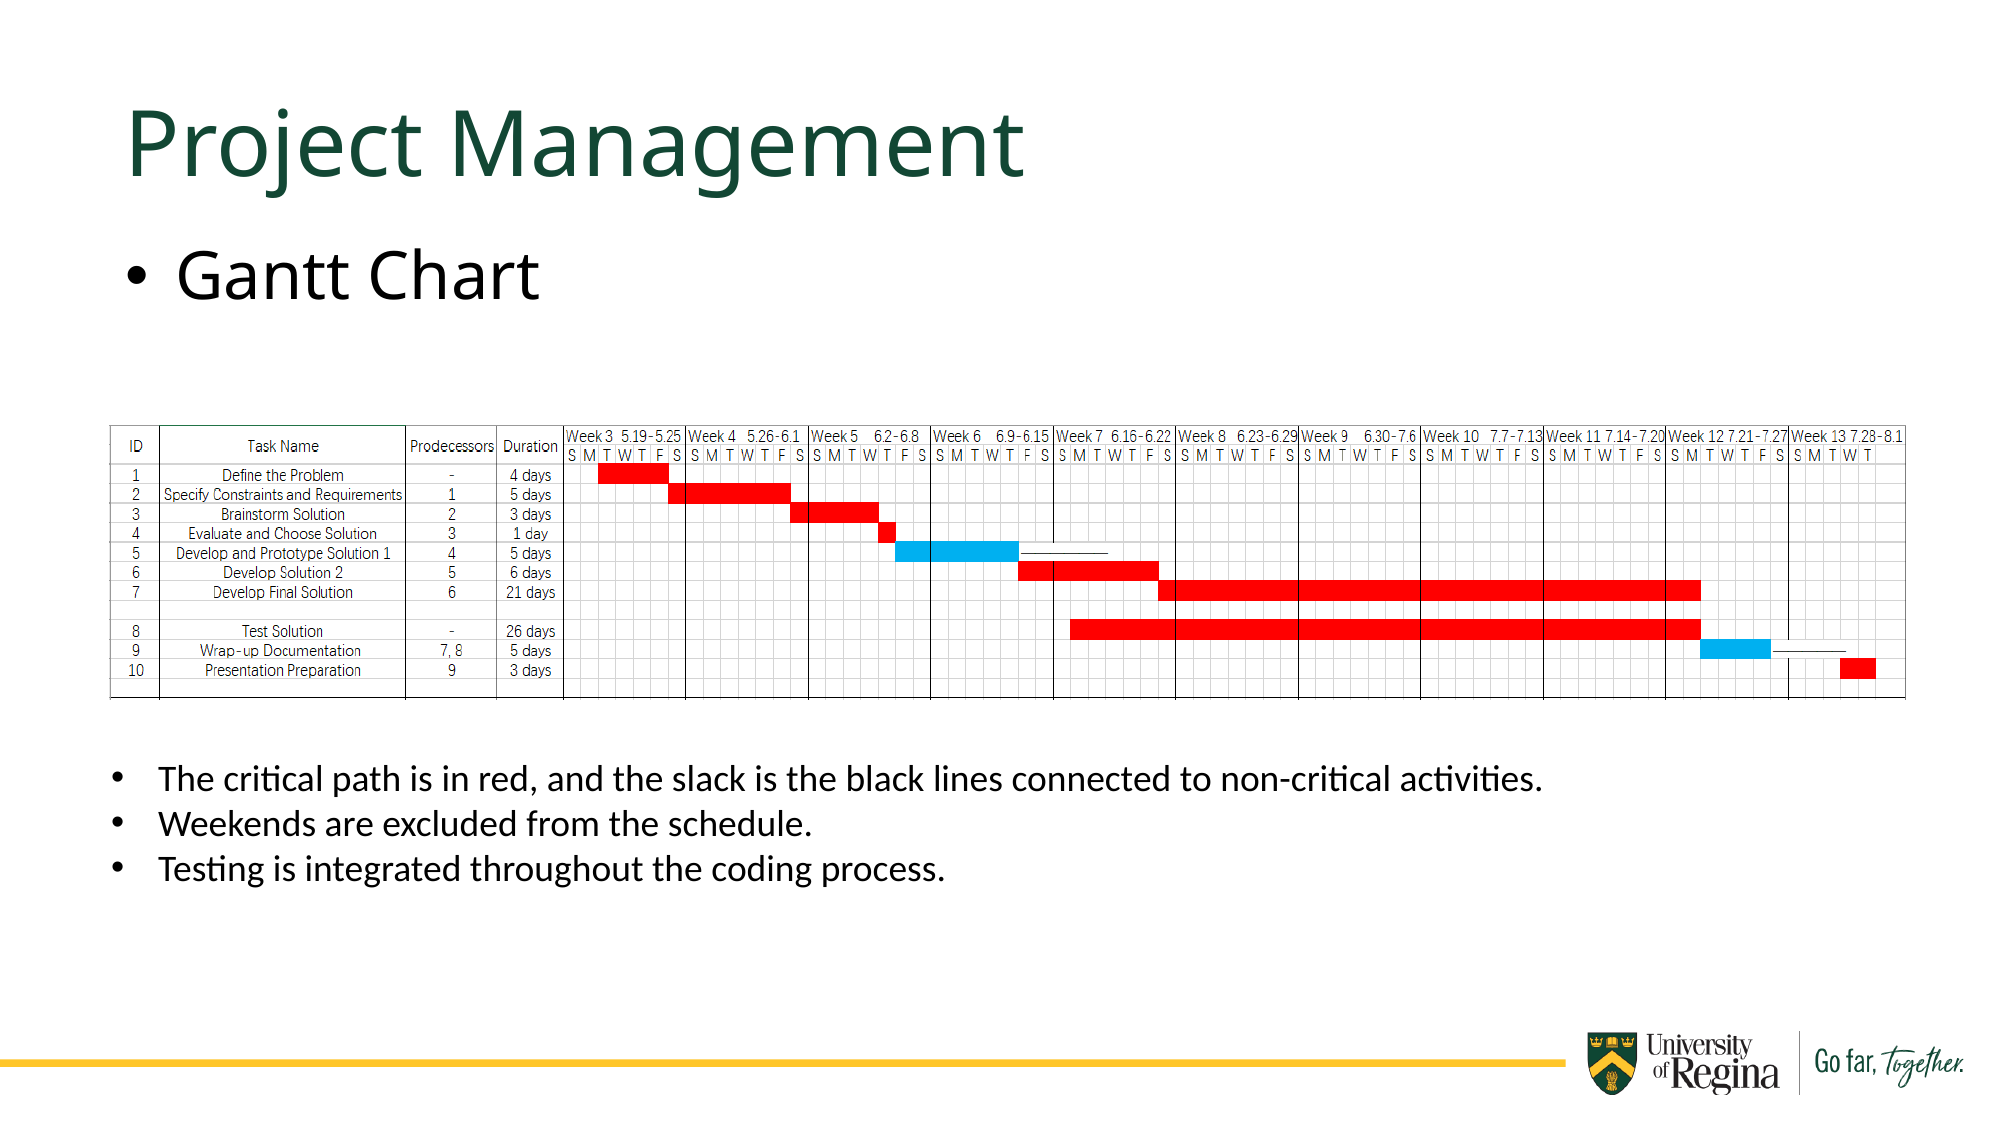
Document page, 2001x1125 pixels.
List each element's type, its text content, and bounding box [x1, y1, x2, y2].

text_box Gantt Chart [109, 234, 1871, 425]
list Project Management [109, 89, 1891, 213]
picture [109, 425, 1906, 700]
text_box Gantt Chart [109, 700, 1871, 991]
text_box The critical path is in red, and the slack is the black lines connected to non-critical activities. Weekends are excluded from the schedule. Testing is integrated throughout the coding process. [96, 746, 1790, 897]
